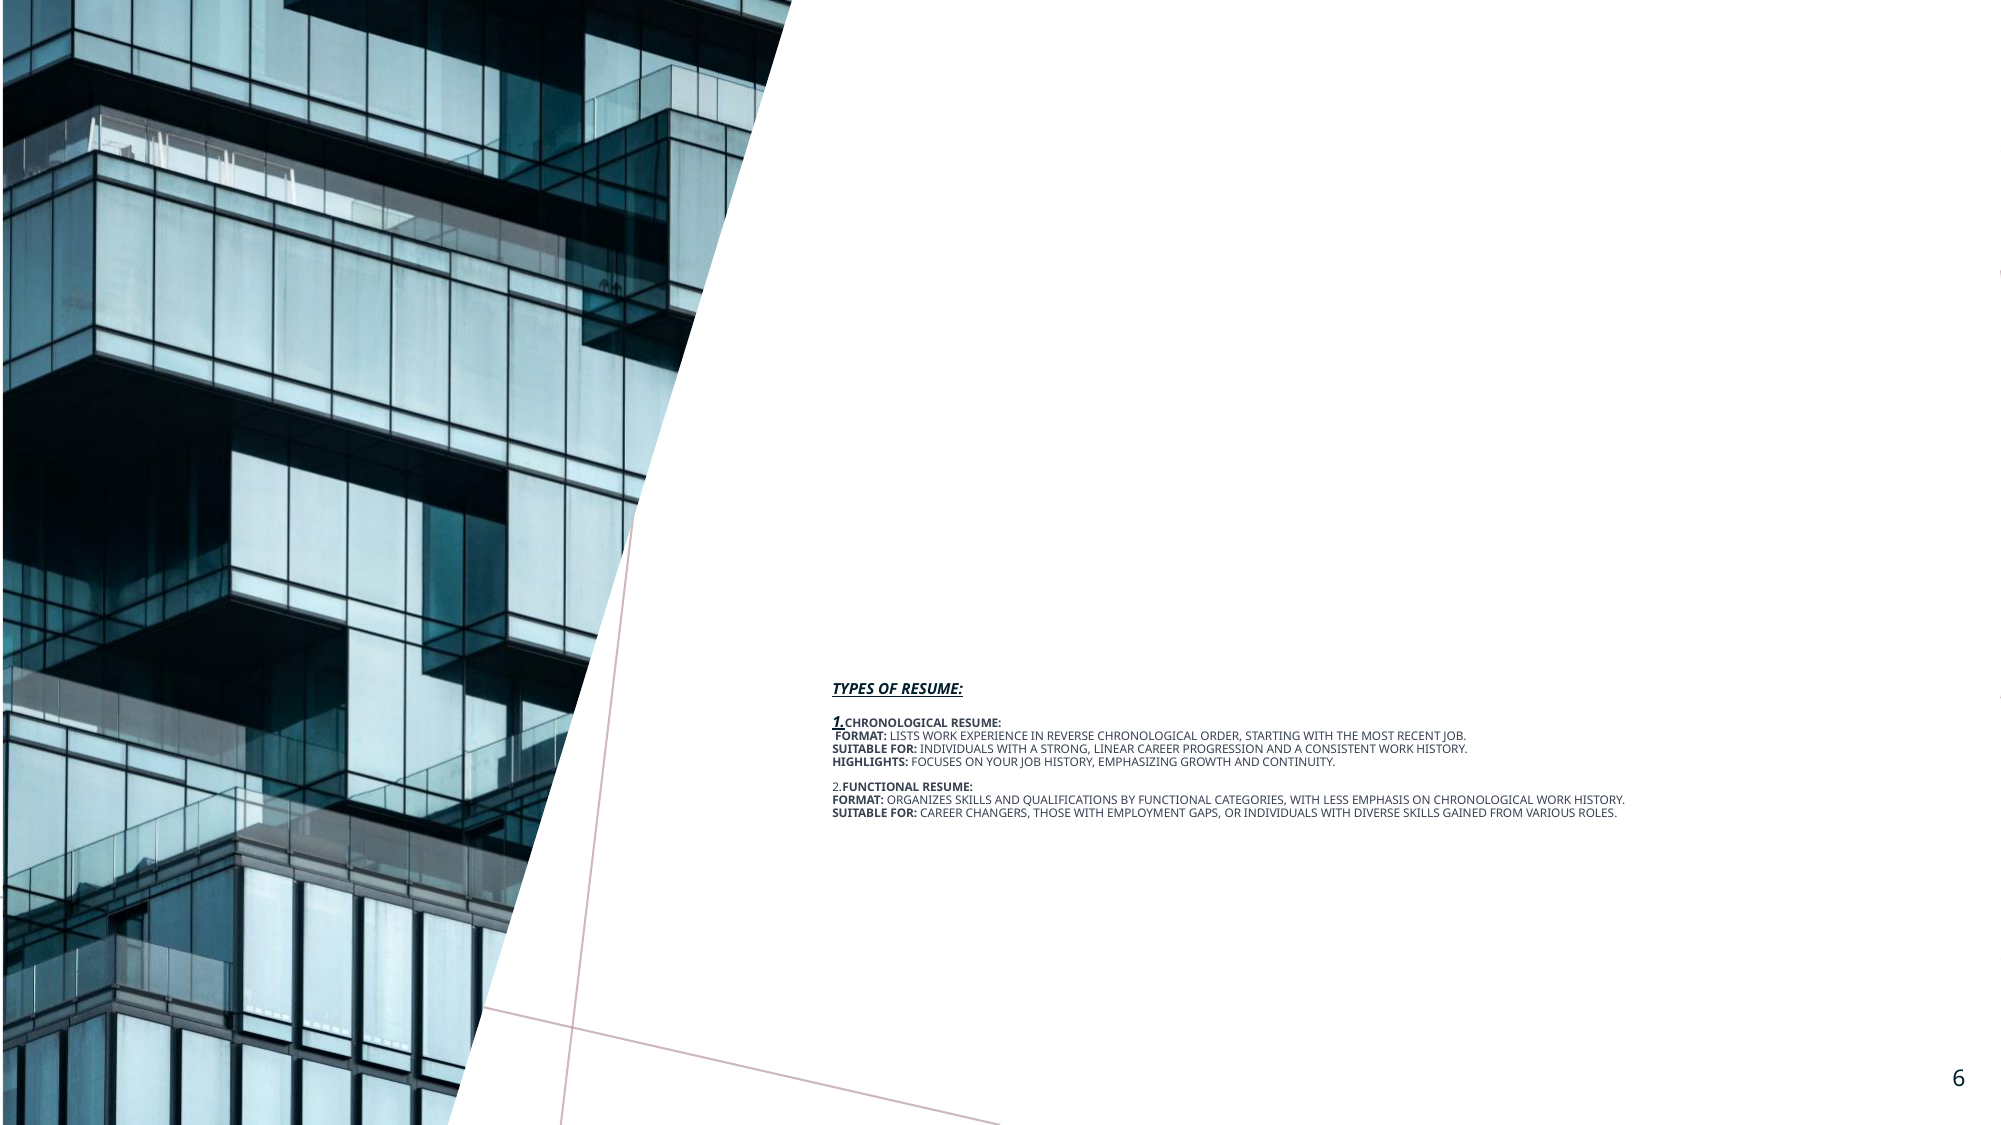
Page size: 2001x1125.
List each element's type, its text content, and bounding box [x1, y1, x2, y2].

picture [2, 0, 793, 1125]
title TYPES OF RESUME: 1.Chronological Resume: Format: Lists work experience in reverse chronological order, starting with the most recent job. Suitable For: Individuals with a strong, linear career progression and a consistent work history. Highlights: Focuses on your job history, emphasizing growth and continuity. 2.Functional Resume: Format: Organizes skills and qualifications by functional categories, with less emphasis on chronological work history. Suitable For: Career changers, those with employment gaps, or individuals with diverse skills gained from various roles. [817, 672, 1844, 997]
slide_number 6 [1903, 1049, 1981, 1110]
